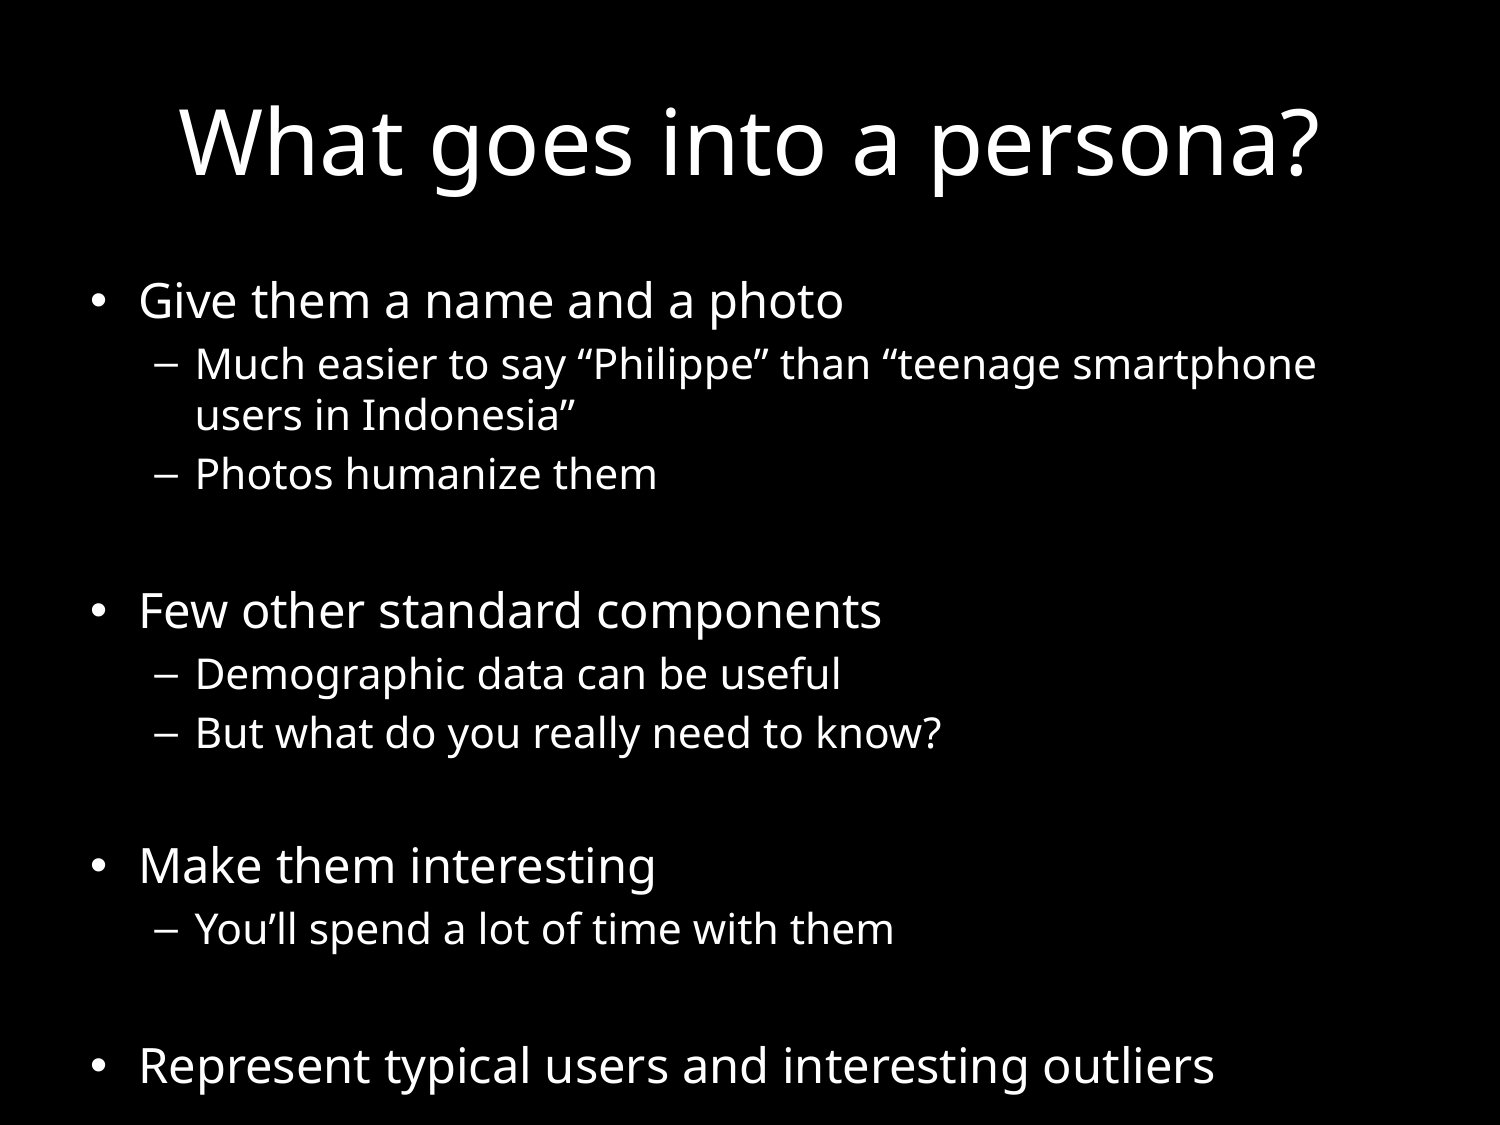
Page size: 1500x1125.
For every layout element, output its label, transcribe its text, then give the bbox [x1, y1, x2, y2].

title What goes into a persona? [75, 45, 1425, 233]
list Give them a name and a photo Much easier to say “Philippe” than “teenage smartphone users in Indonesia” Photos humanize them Few other standard components Demographic data can be useful But what do you really need to know? Make them interesting You’ll spend a lot of time with them Represent typical users and interesting outliers [75, 262, 1425, 1103]
